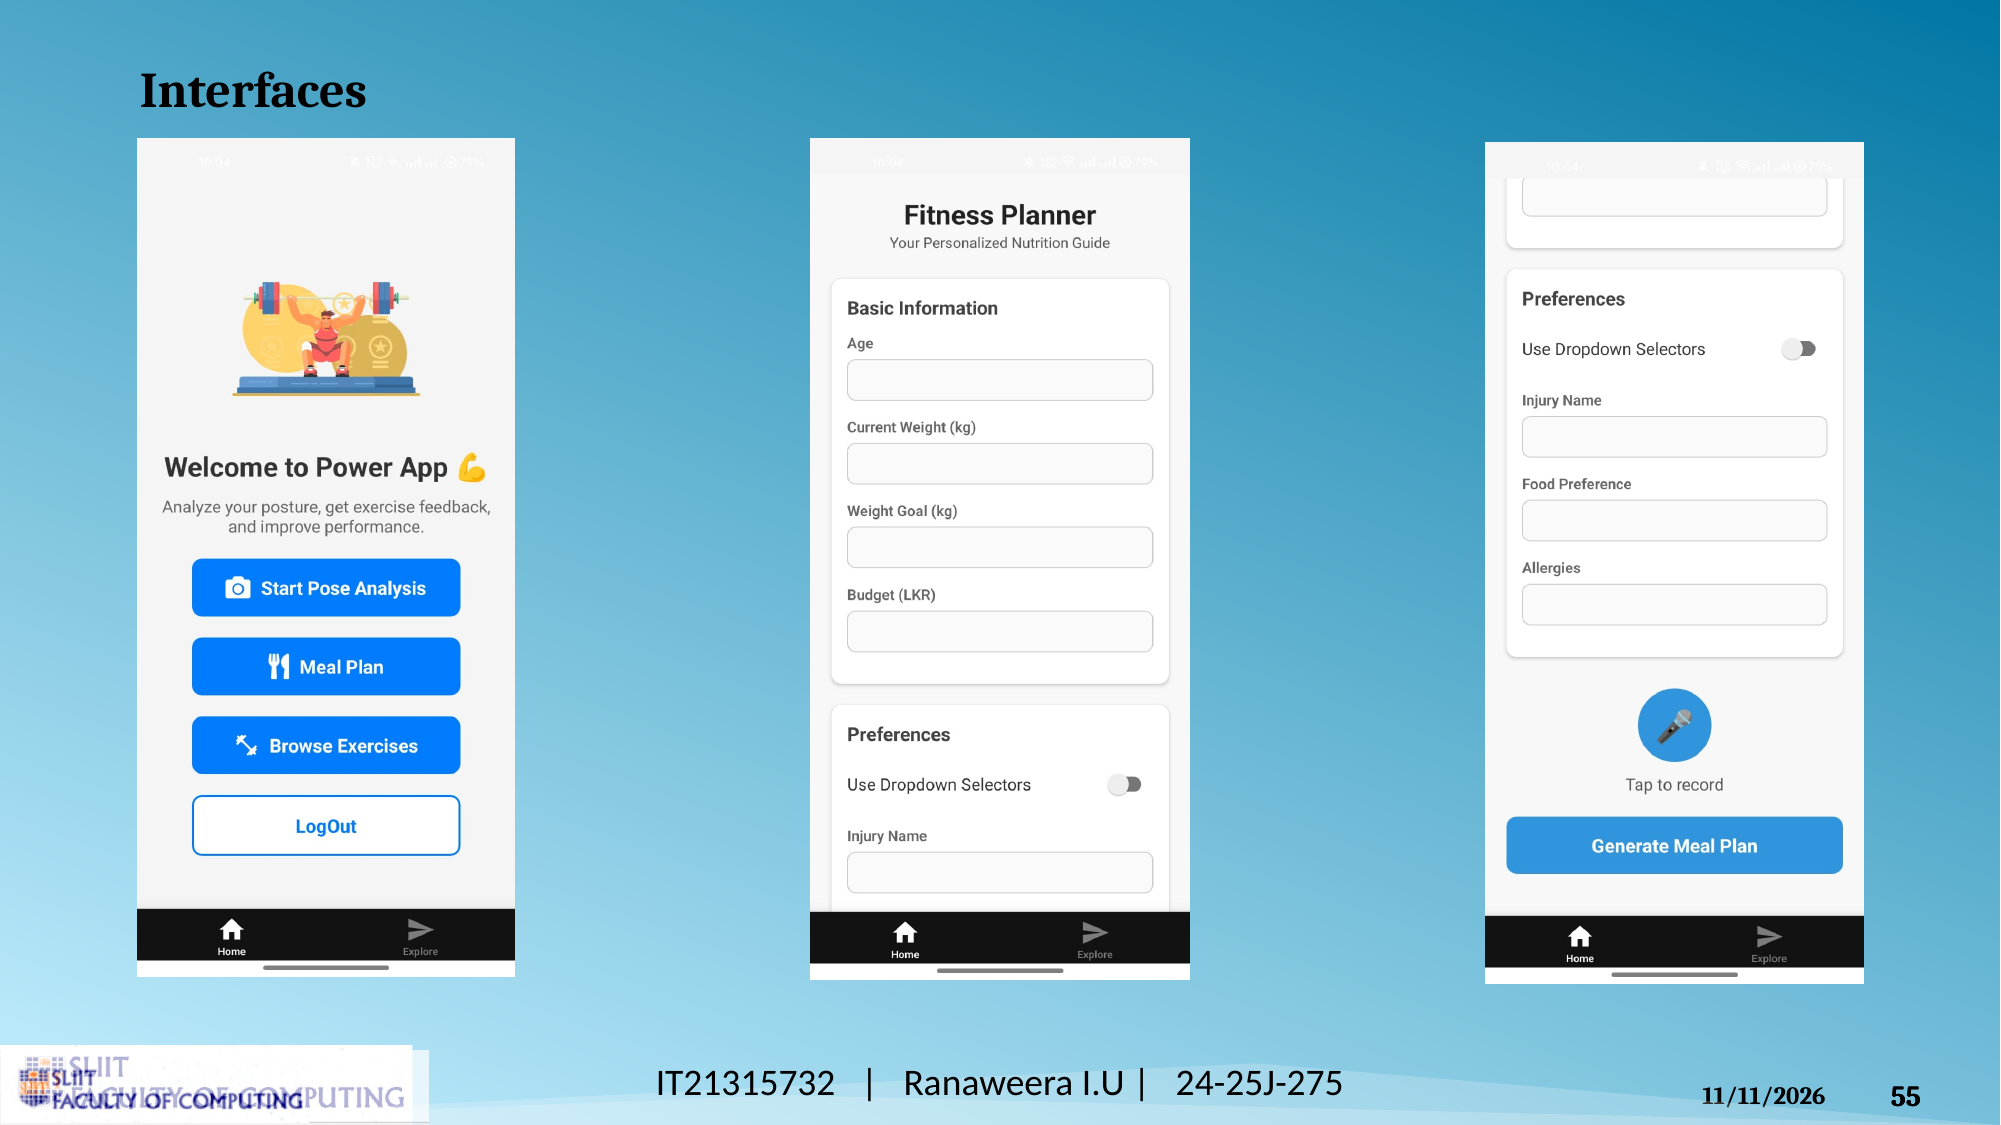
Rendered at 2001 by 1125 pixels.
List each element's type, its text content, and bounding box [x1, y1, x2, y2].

picture [810, 138, 1190, 980]
picture [1485, 142, 1864, 984]
picture [0, 1045, 429, 1125]
text_box IT21315732 | Ranaweera I.U | 24-25J-275 [500, 1050, 1500, 1111]
text_box Interfaces [125, 49, 572, 125]
picture [136, 138, 515, 977]
